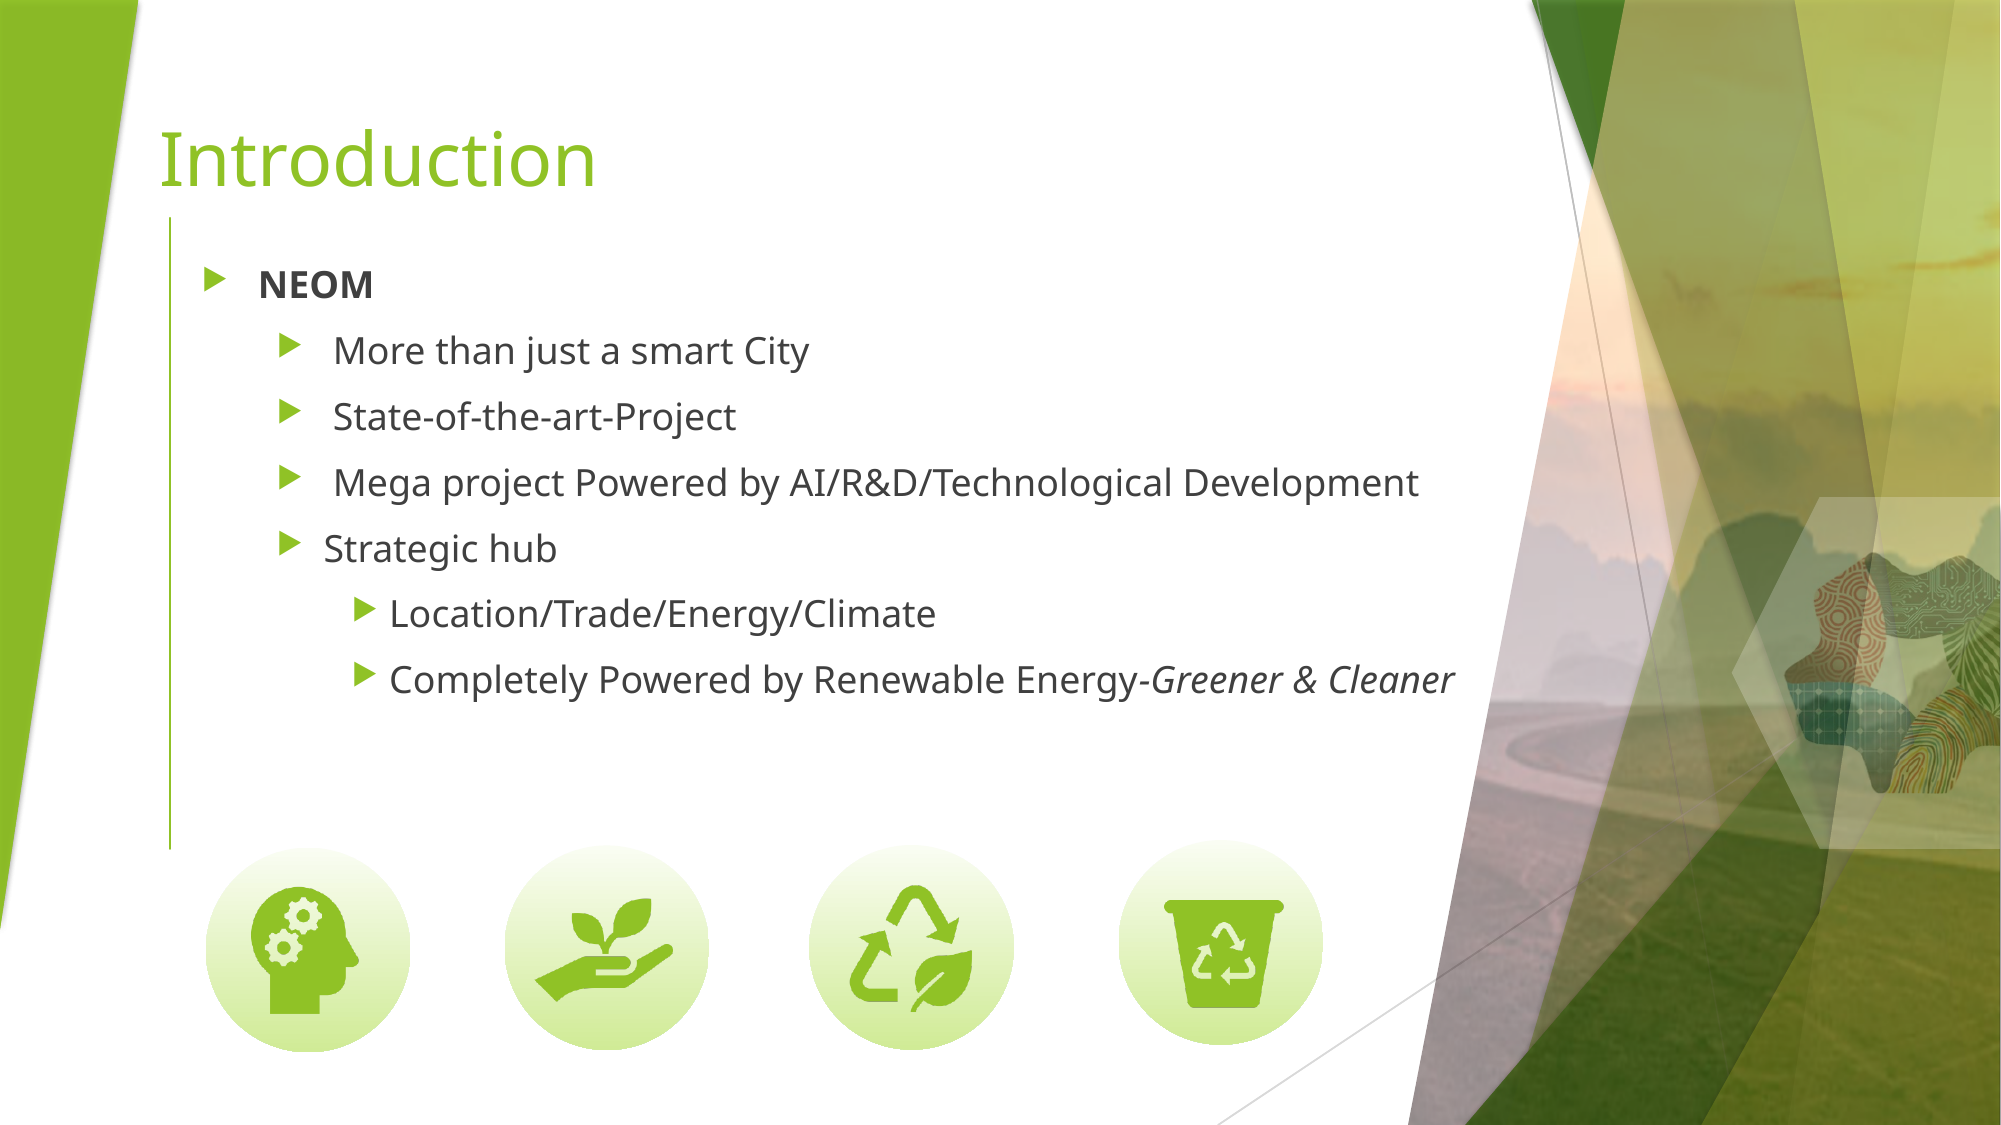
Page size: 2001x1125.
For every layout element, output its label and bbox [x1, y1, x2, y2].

text_box [0, 0, 1534, 1125]
text_box [1217, 603, 2000, 1125]
text_box [1536, 0, 1738, 602]
picture [228, 877, 380, 1029]
picture [1147, 877, 1299, 1029]
picture [835, 871, 987, 1023]
picture [528, 874, 680, 1026]
text_box [1739, 0, 2000, 603]
